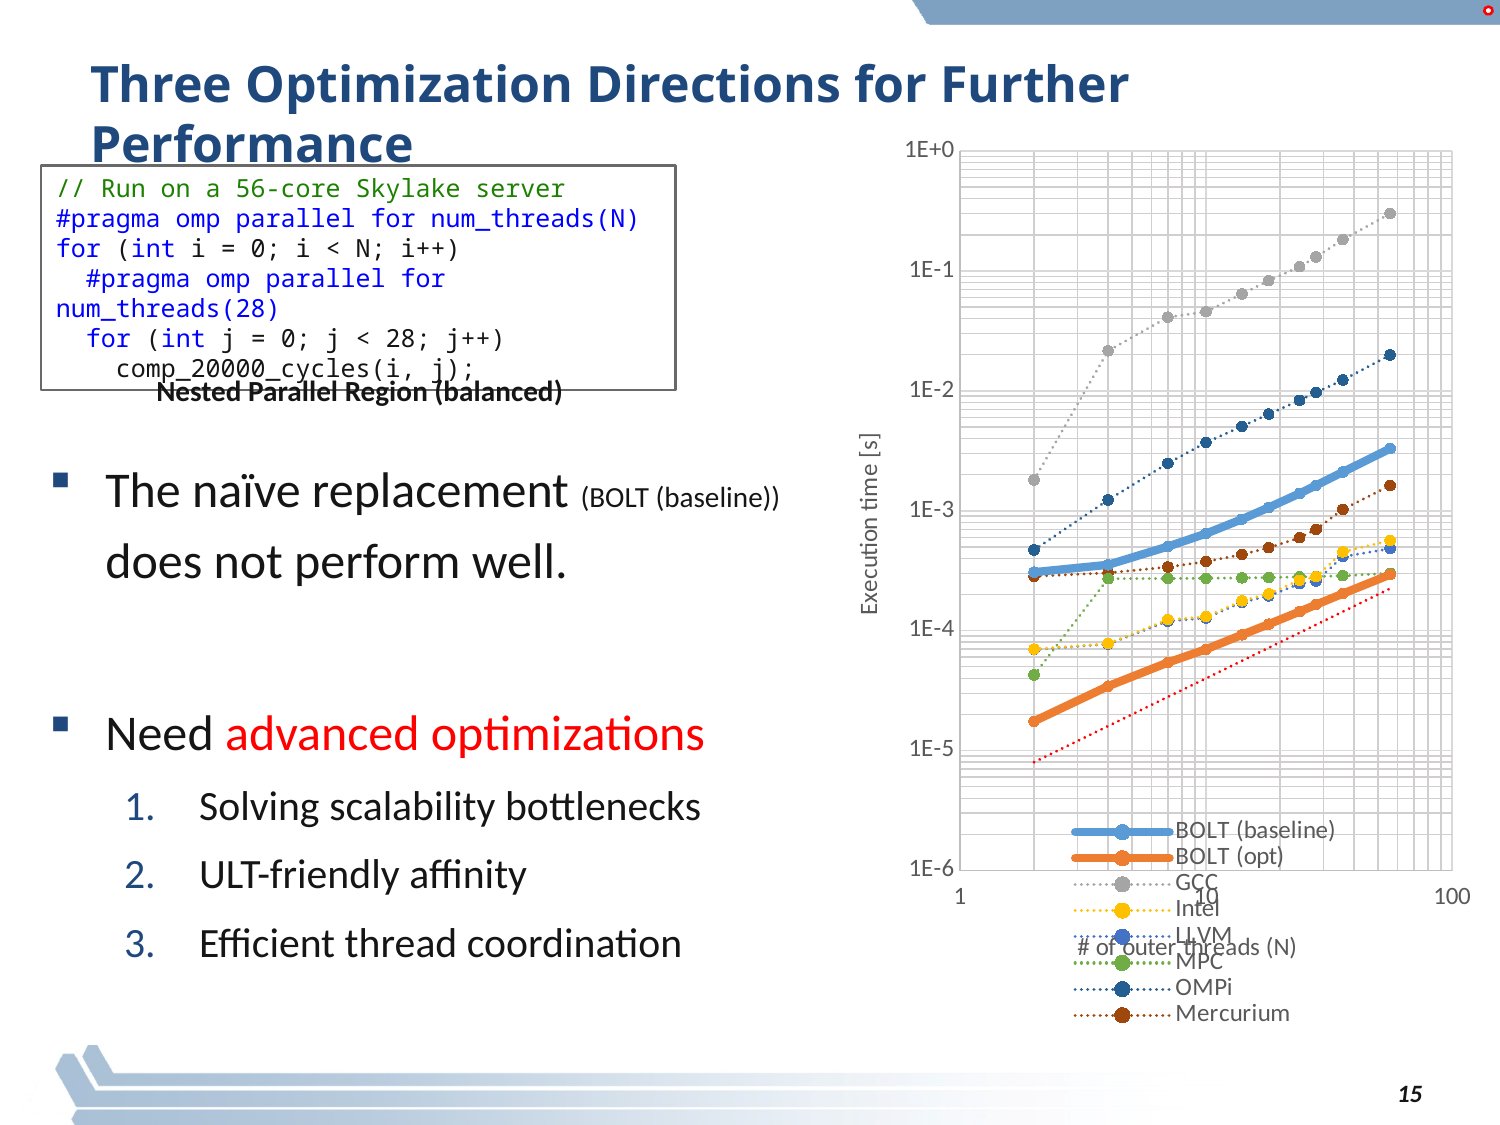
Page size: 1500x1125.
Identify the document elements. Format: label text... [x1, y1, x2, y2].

title Three Optimization Directions for Further Performance [74, 44, 1426, 176]
text_box // Run on a 56-core Skylake server #pragma omp parallel for num_threads(N) for (int i = 0; i < N; i++) #pragma omp parallel for num_threads(28) for (int j = 0; j < 28; j++) comp_20000_cycles(i, j); [41, 165, 676, 390]
text_box Nested Parallel Region (balanced) [88, 364, 631, 415]
footer [324, 1074, 1213, 1116]
slide_number 15 [1275, 1072, 1438, 1113]
text_box [1484, 6, 1493, 15]
chart [823, 119, 1485, 1042]
list The naïve replacement (BOLT (baseline)) does not perform well. Need advanced optimizations Solving scalability bottlenecks ULT-friendly affinity Efficient thread coordination [33, 437, 835, 1064]
picture [0, 1037, 1500, 1125]
picture [0, 0, 1500, 26]
